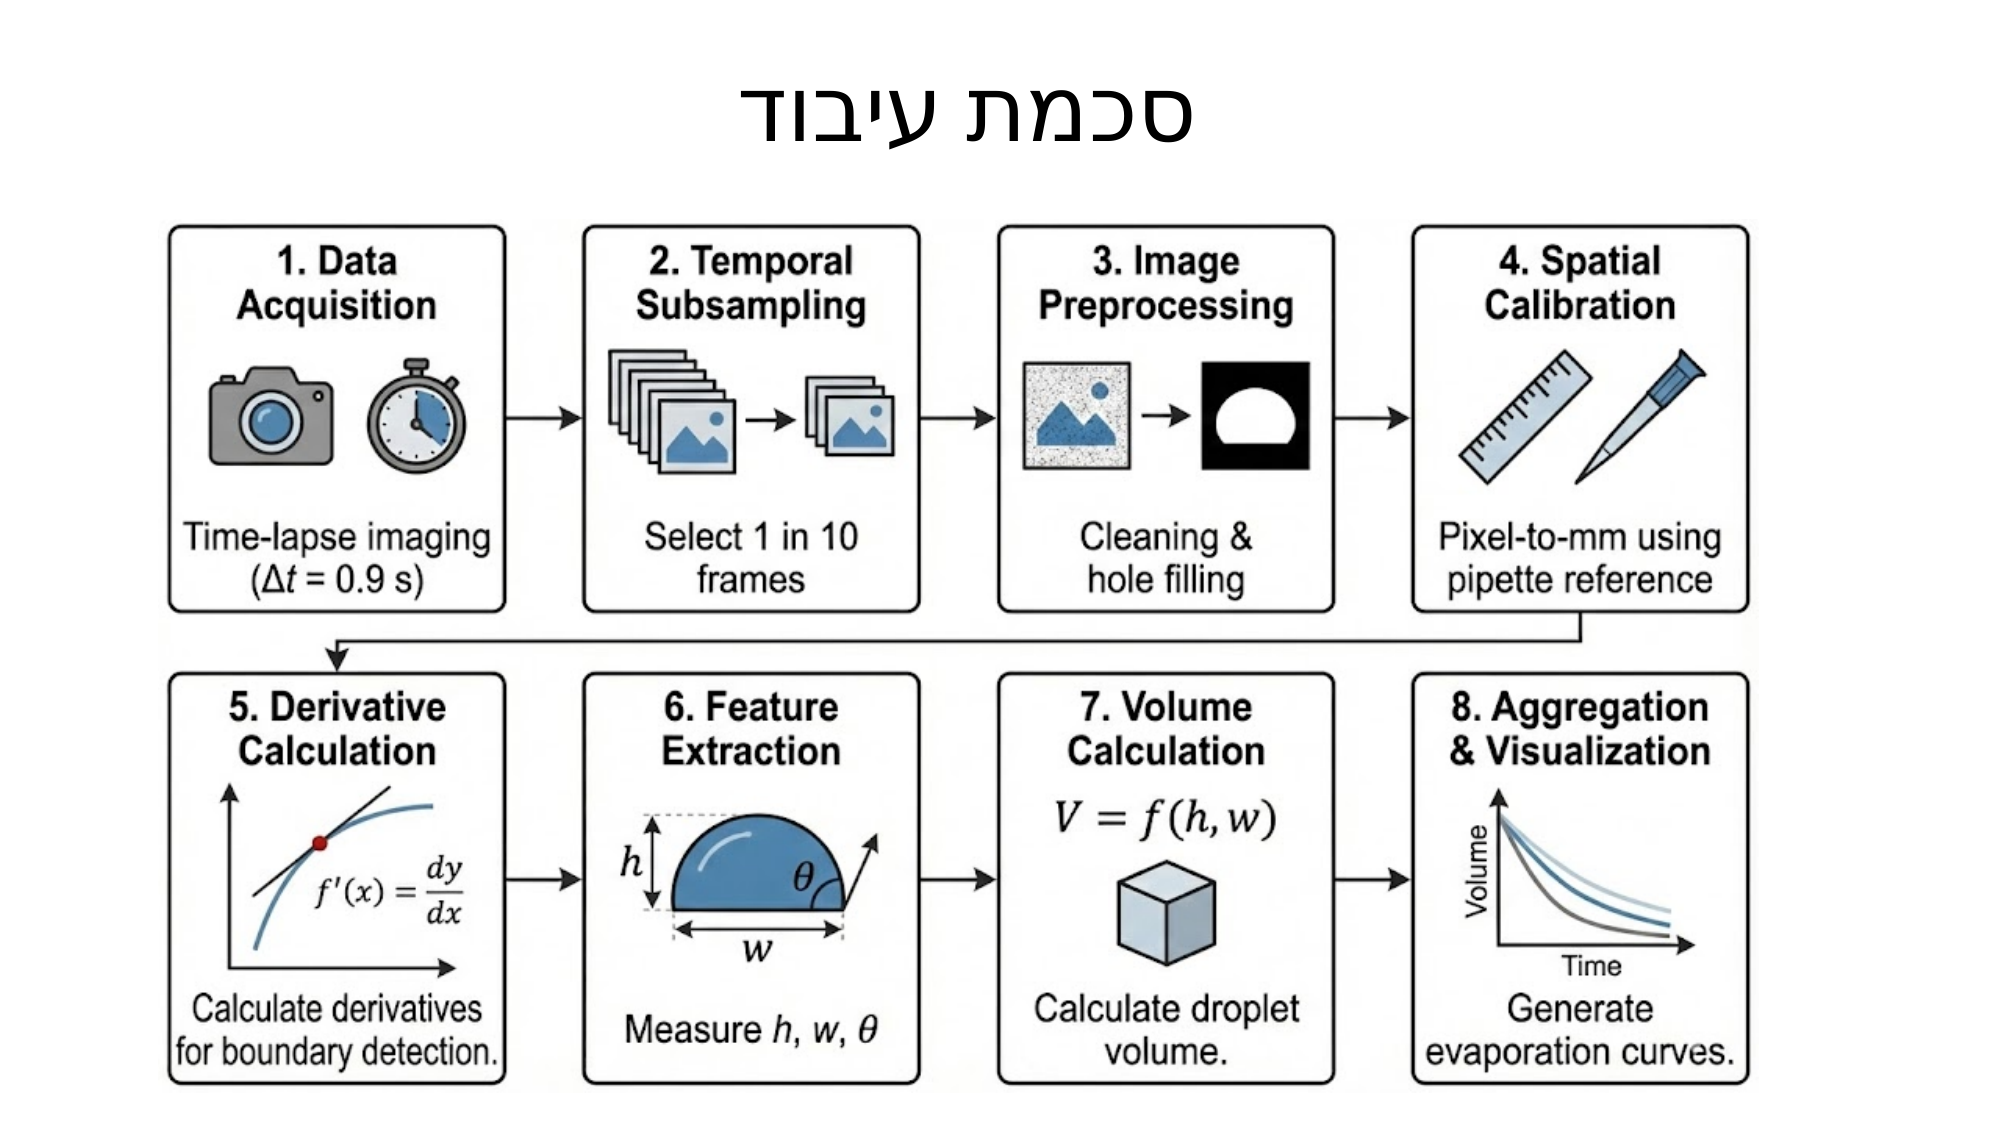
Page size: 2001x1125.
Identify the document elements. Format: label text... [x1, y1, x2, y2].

title סכמת עיבוד [116, 3, 1842, 221]
picture [157, 219, 1759, 1094]
